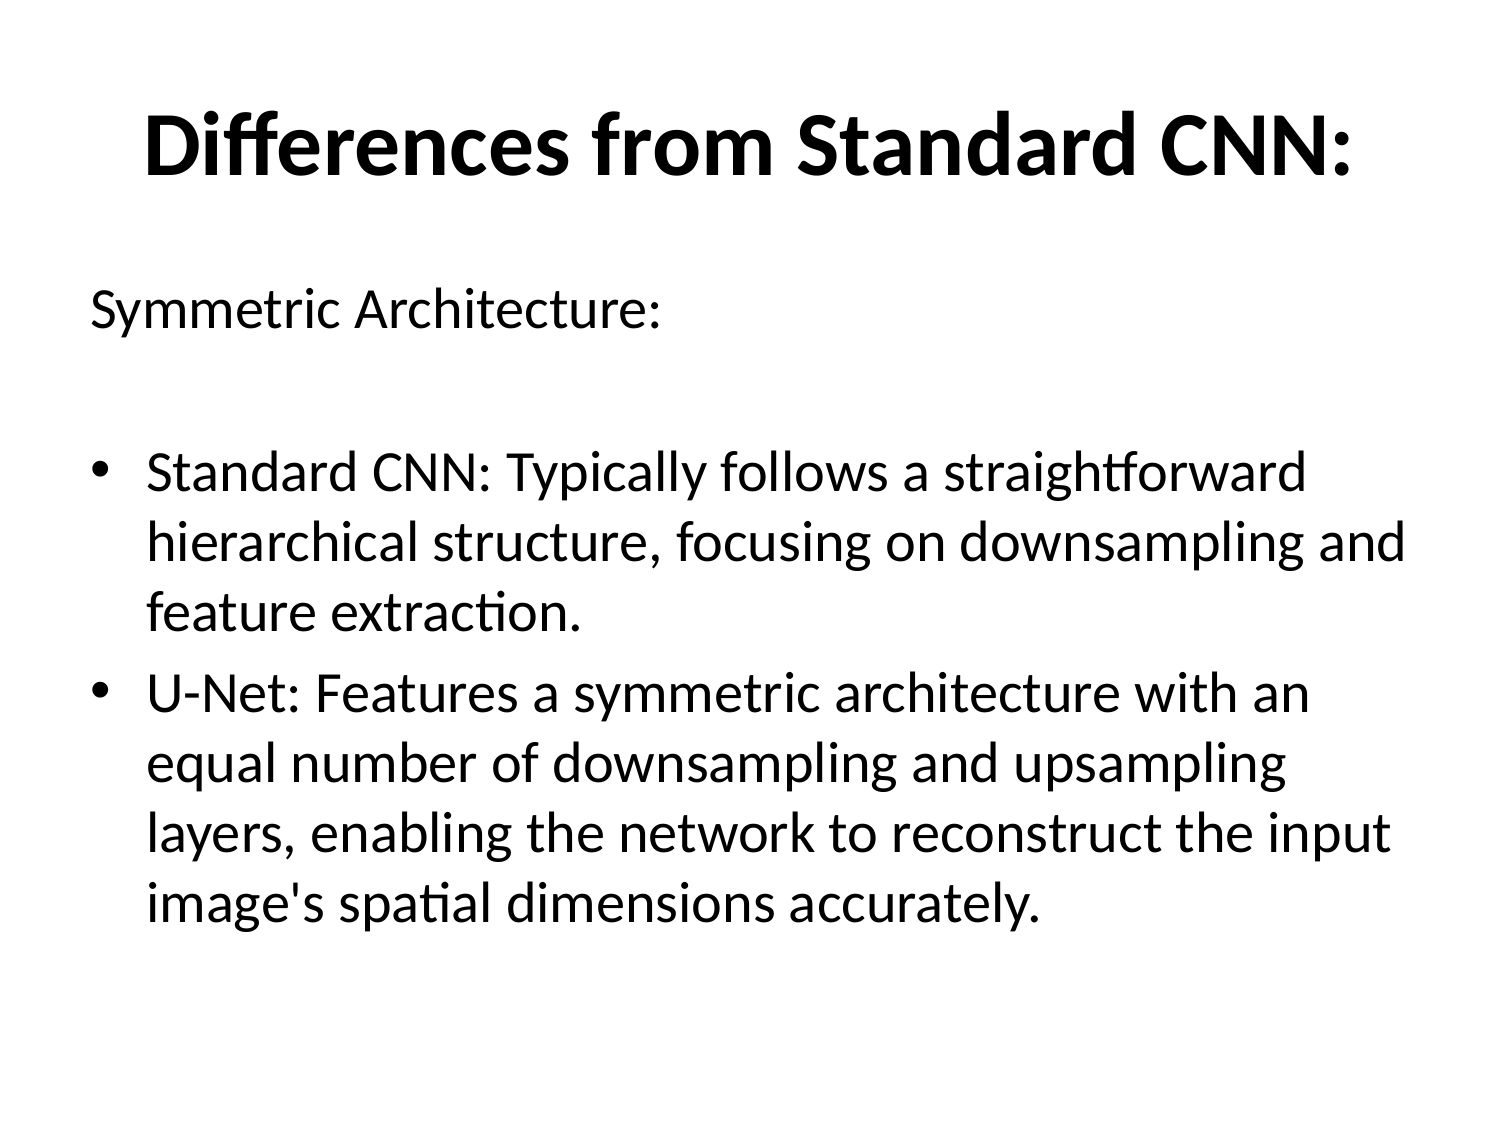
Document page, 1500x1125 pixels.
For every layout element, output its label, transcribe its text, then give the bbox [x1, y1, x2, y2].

title Differences from Standard CNN: [75, 45, 1425, 233]
list Symmetric Architecture: Standard CNN: Typically follows a straightforward hierarchical structure, focusing on downsampling and feature extraction. U-Net: Features a symmetric architecture with an equal number of downsampling and upsampling layers, enabling the network to reconstruct the input image's spatial dimensions accurately. [75, 262, 1425, 1005]
